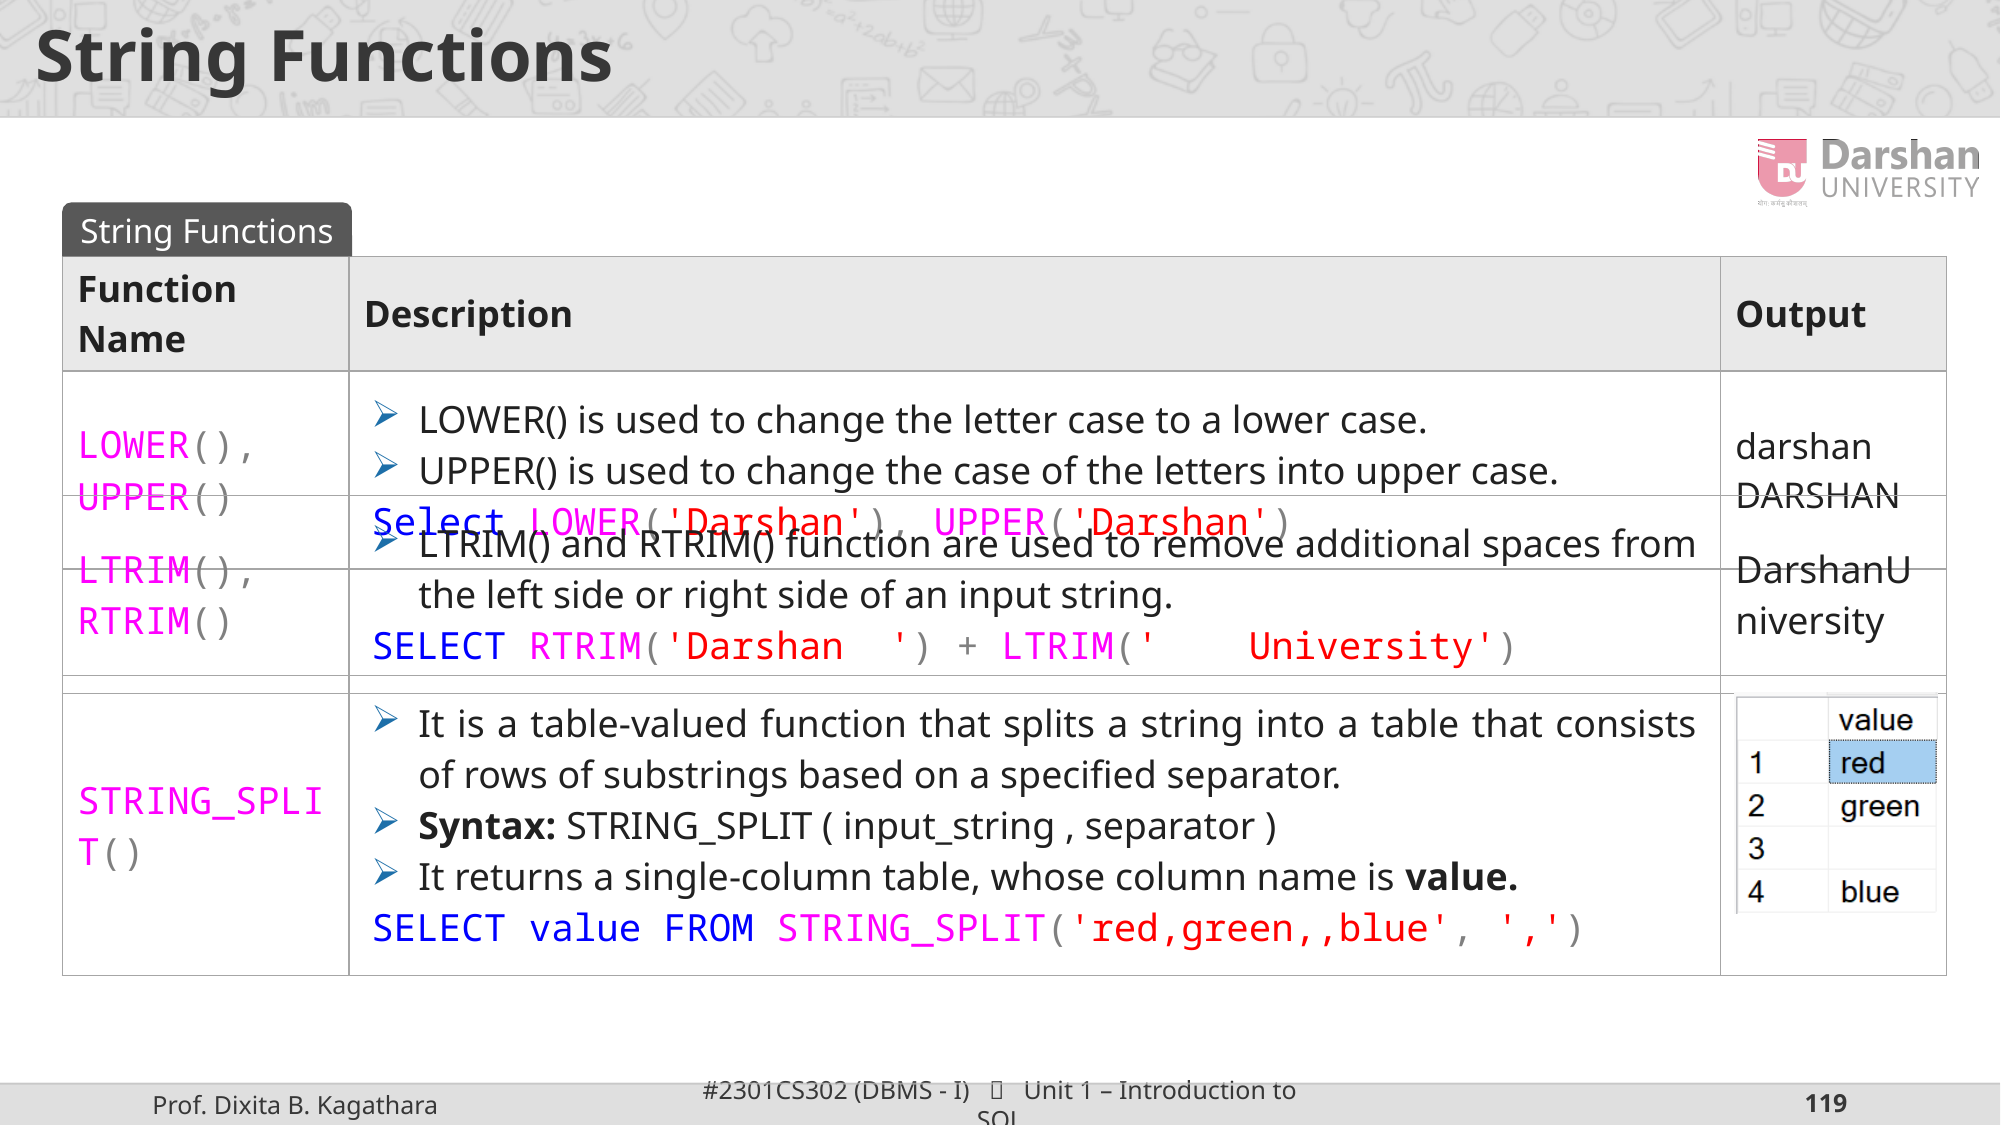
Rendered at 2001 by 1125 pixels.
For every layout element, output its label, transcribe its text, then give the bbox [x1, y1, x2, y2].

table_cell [1721, 372, 1946, 495]
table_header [350, 496, 1720, 675]
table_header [63, 496, 348, 675]
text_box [61, 201, 354, 258]
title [0, 0, 2000, 117]
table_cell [63, 372, 348, 495]
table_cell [350, 372, 1720, 495]
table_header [63, 258, 348, 370]
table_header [350, 257, 1720, 370]
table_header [1721, 257, 1946, 370]
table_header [63, 676, 348, 975]
text_box Basic SQL Commands [1758, 139, 1979, 207]
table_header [1721, 496, 1946, 675]
picture [1734, 692, 1938, 914]
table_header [1721, 676, 1946, 975]
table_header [350, 676, 1720, 975]
